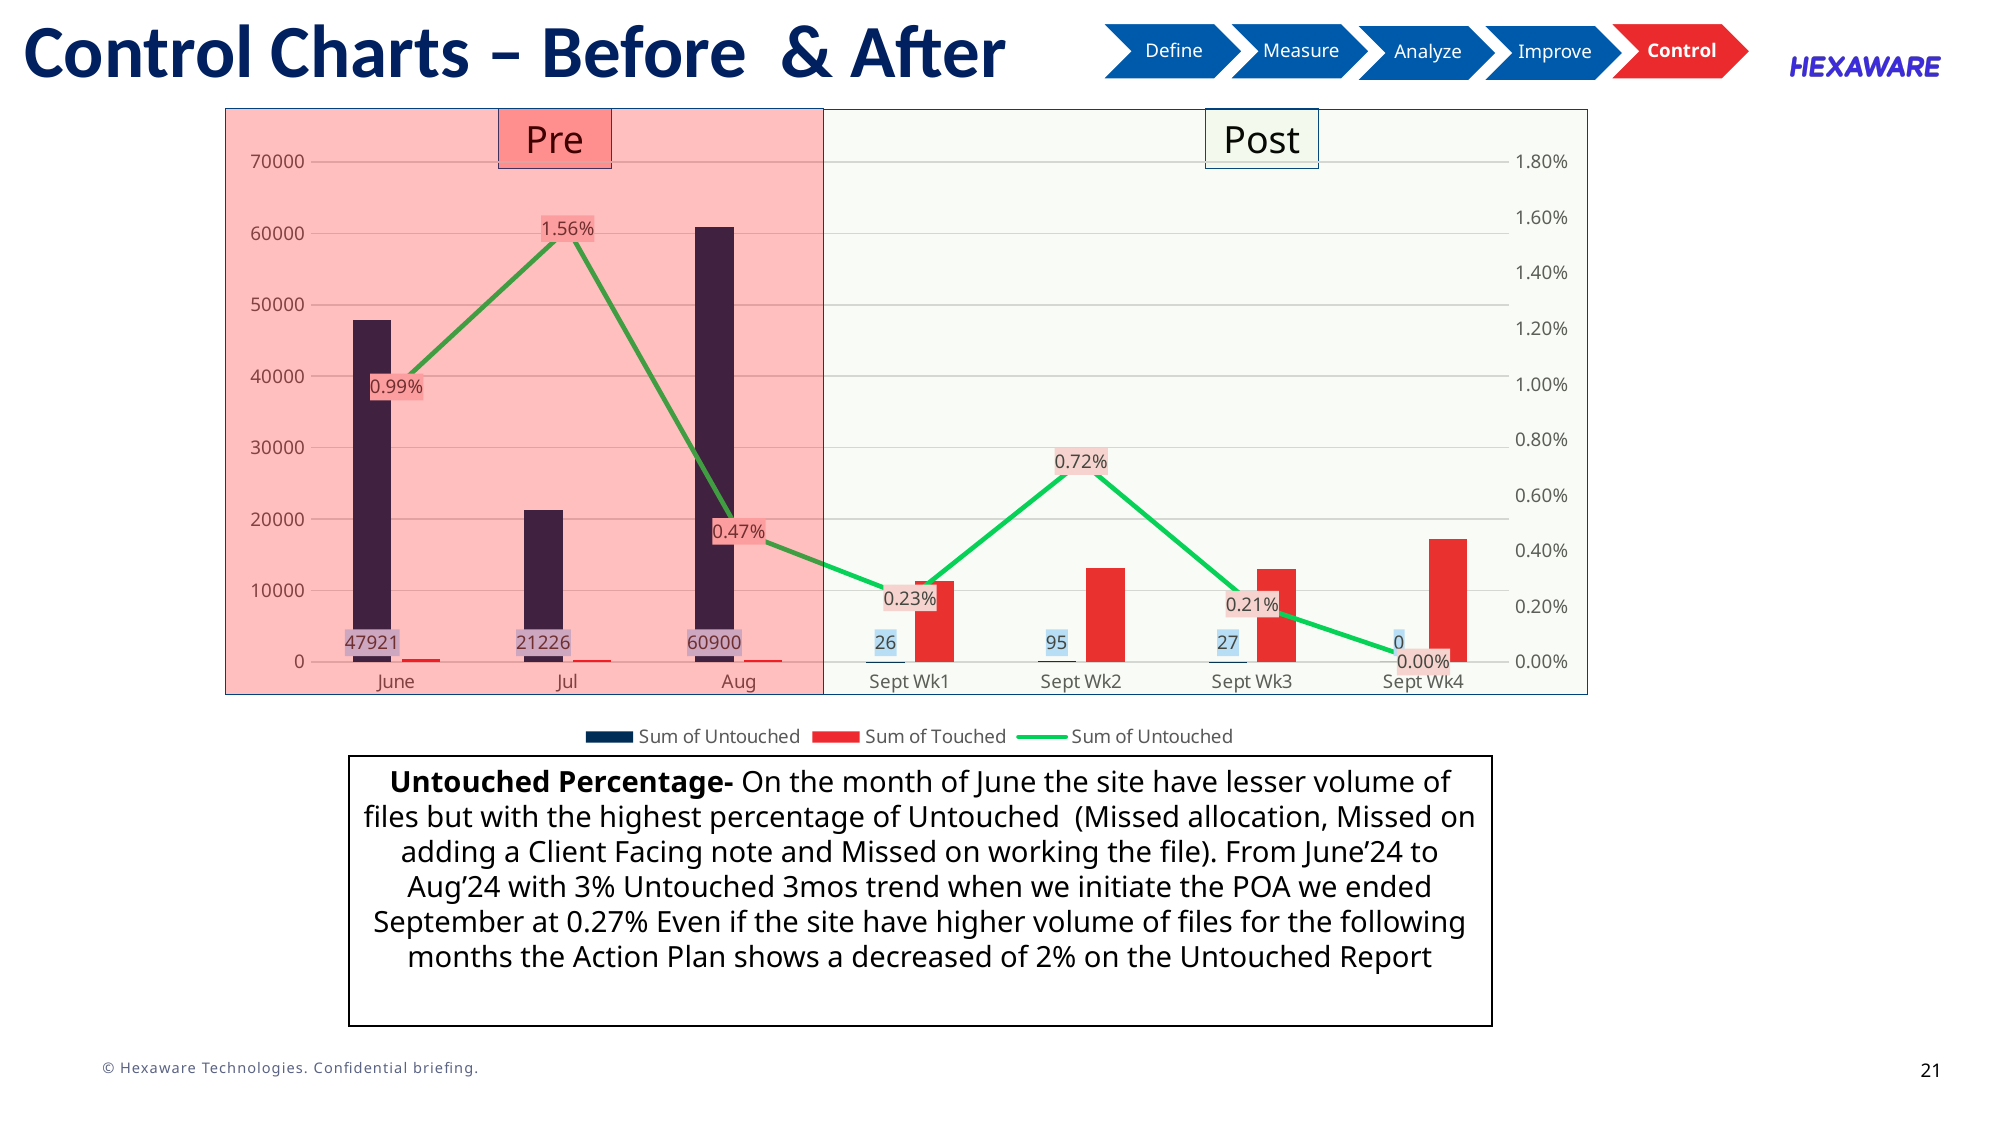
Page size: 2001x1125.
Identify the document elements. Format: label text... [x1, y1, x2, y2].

chart [222, 136, 1596, 757]
text_box [225, 108, 824, 136]
text_box Control Charts – Before & After [9, 0, 2000, 100]
text_box Untouched Percentage- On the month of June the site have lesser volume of files but with the highest percentage of Untouched (Missed allocation, Missed on adding a Client Facing note and Missed on working the file). From June’24 to Aug’24 with 3% Untouched 3mos trend when we initiate the POA we ended September at 0.27% Even if the site have higher volume of files for the following months the Action Plan shows a decreased of 2% on the Untouched Report [348, 757, 1493, 1027]
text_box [1101, 22, 1751, 83]
text_box [823, 109, 1588, 136]
